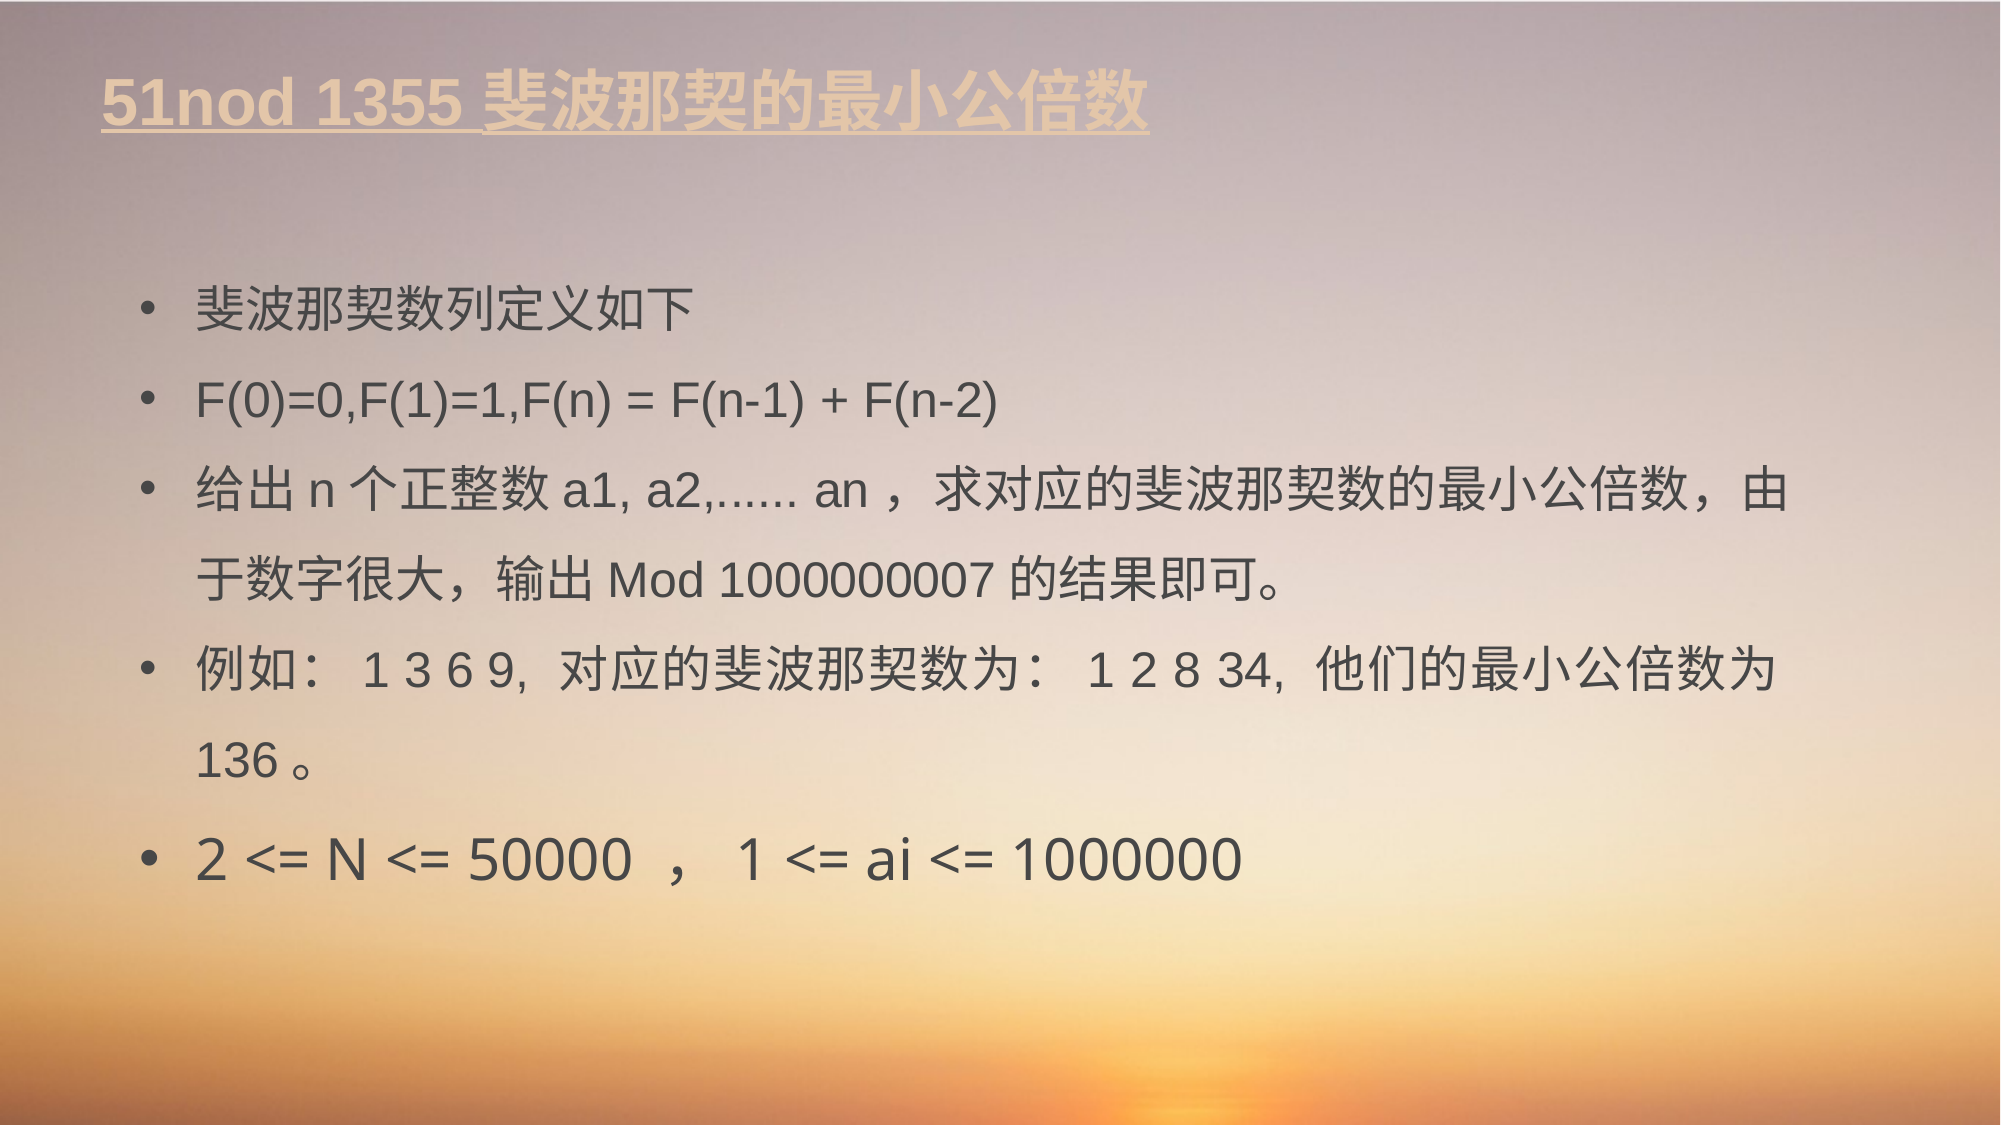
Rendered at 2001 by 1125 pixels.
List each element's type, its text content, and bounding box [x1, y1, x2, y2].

picture [0, 0, 2001, 1125]
list 斐波那契数列定义如下 F(0)=0,F(1)=1,F(n) = F(n-1) + F(n-2) 给出n个正整数a1, a2,...... an，求对应的斐波那契数的最小公倍数，由于数字很大，输出Mod 1000000007的结果即可。 例如：1 3 6 9, 对应的斐波那契数为：1 2 8 34, 他们的最小公倍数为136。 2 <= N <= 50000 ，1 <= ai <= 1000000 [121, 240, 1809, 942]
title 51nod 1355 斐波那契的最小公倍数 [86, 38, 1914, 154]
